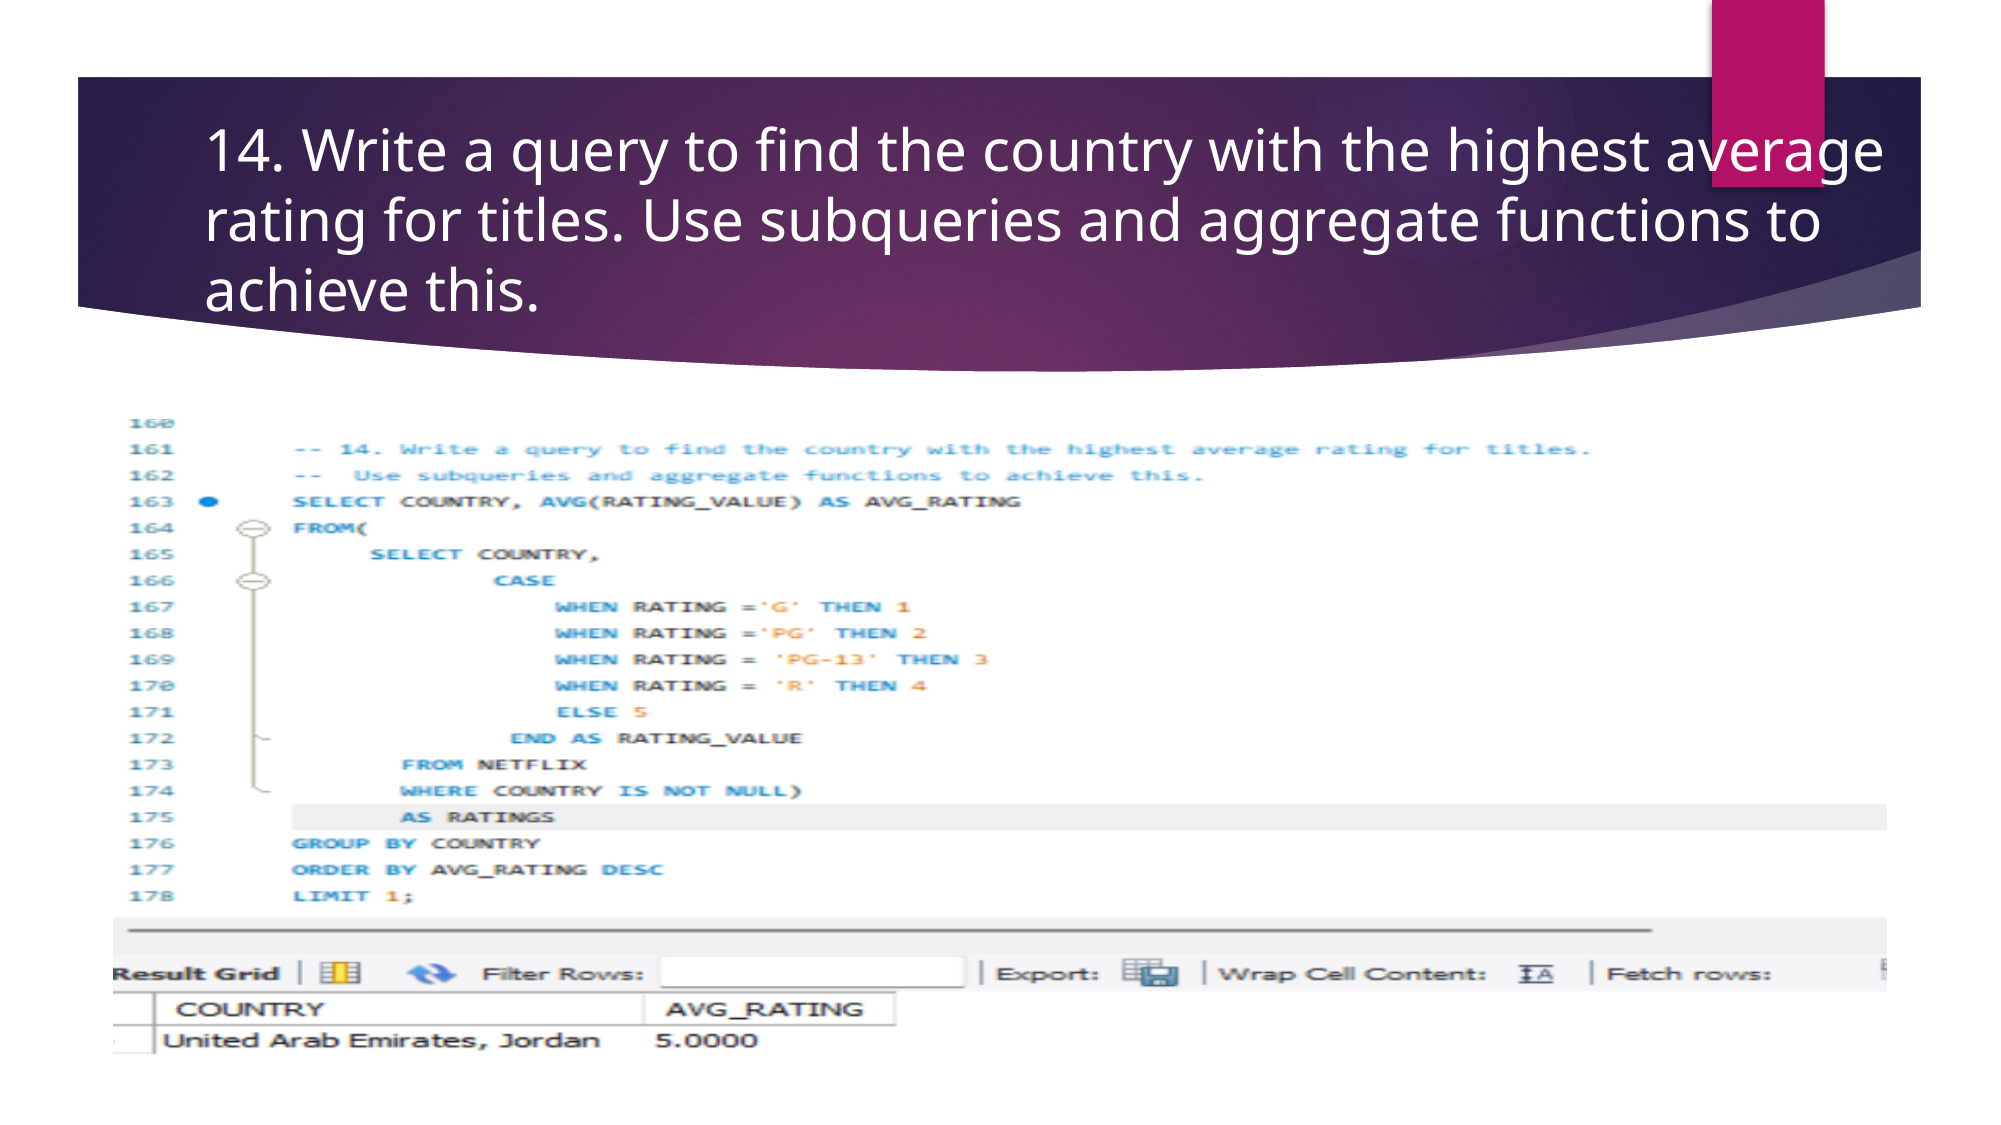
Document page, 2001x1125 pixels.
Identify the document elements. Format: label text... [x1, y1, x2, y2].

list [113, 419, 1887, 1077]
title 14. Write a query to find the country with the highest average rating for titles. Use subqueries and aggregate functions to achieve this. [189, 159, 1949, 276]
